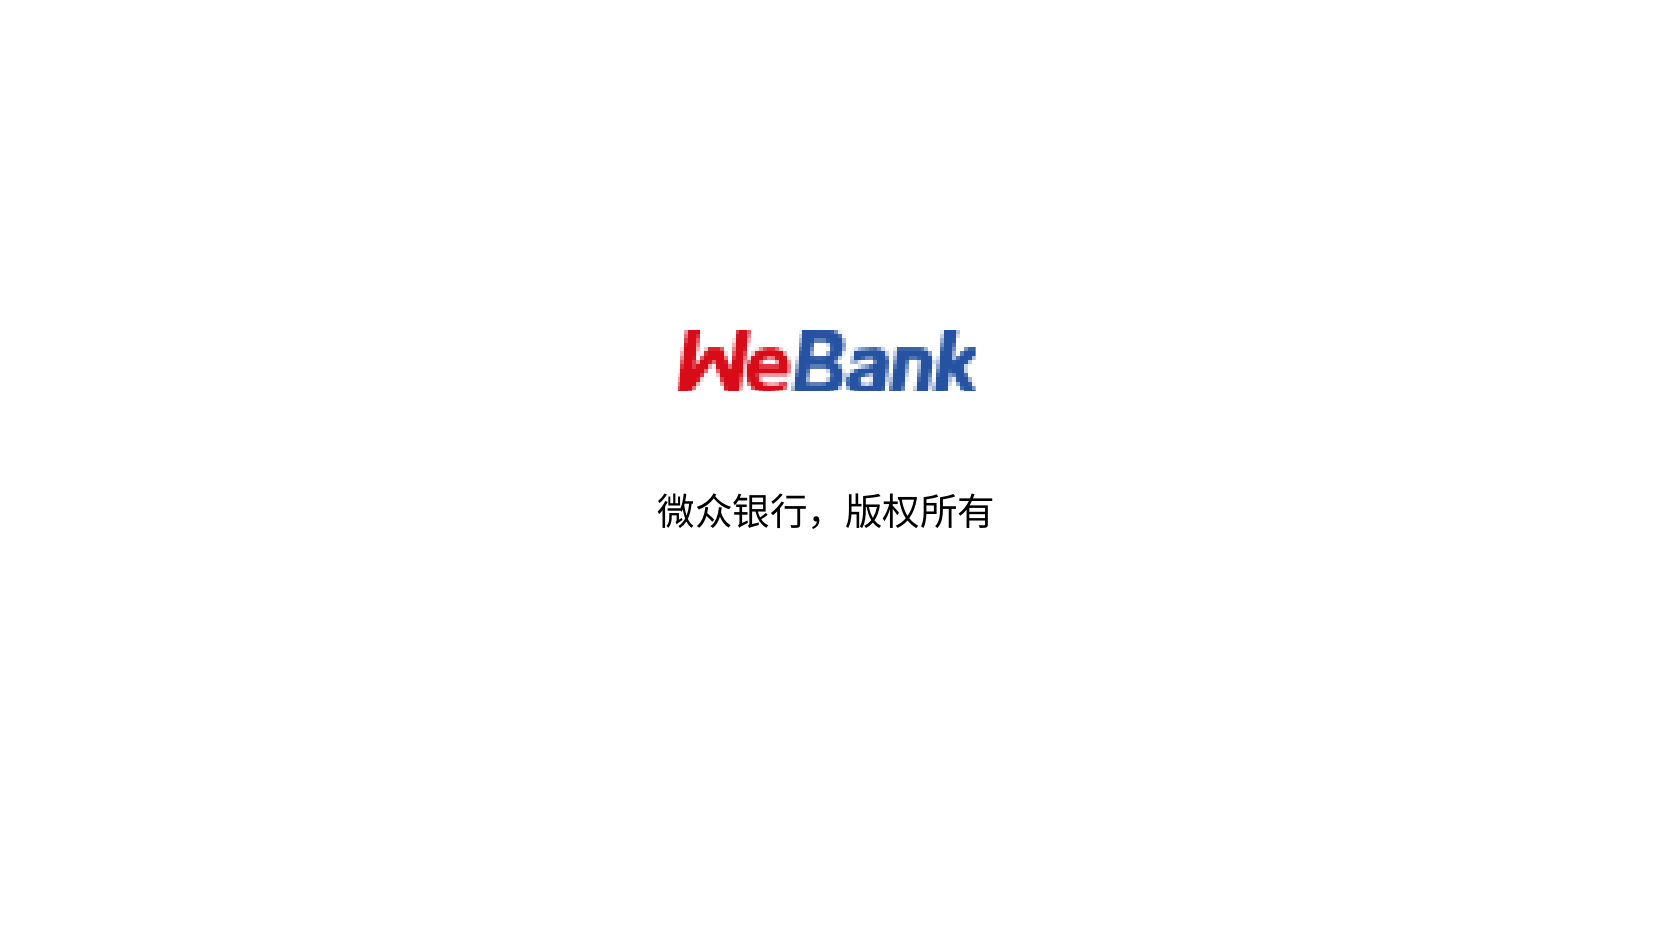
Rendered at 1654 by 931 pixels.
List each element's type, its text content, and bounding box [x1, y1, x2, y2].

text_box 微众银行，版权所有 [643, 480, 1011, 541]
picture [677, 330, 976, 391]
